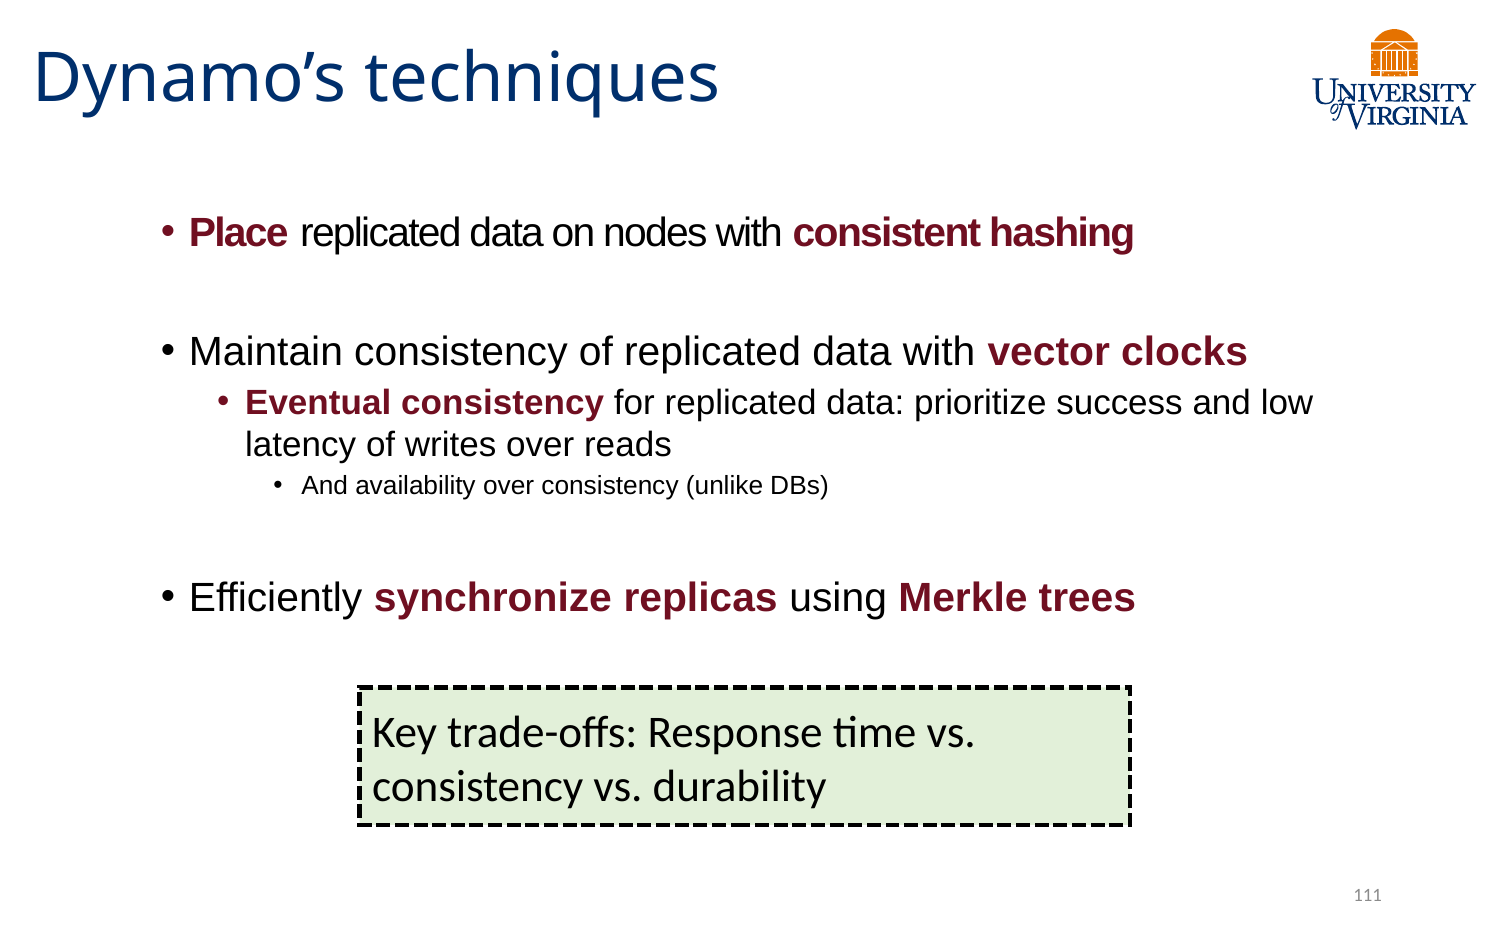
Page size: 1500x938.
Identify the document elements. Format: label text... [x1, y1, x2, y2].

title Dynamo’s techniques [17, 14, 1297, 145]
text_box Key trade-offs: Response time vs. consistency vs. durability [359, 687, 1131, 825]
list Place replicated data on nodes with consistent hashing Maintain consistency of replicated data with vector clocks Eventual consistency for replicated data: prioritize success and low latency of writes over reads And availability over consistency (unlike DBs) Efficiently synchronize replicas using Merkle trees [145, 197, 1344, 635]
slide_number 111 [1059, 868, 1397, 919]
